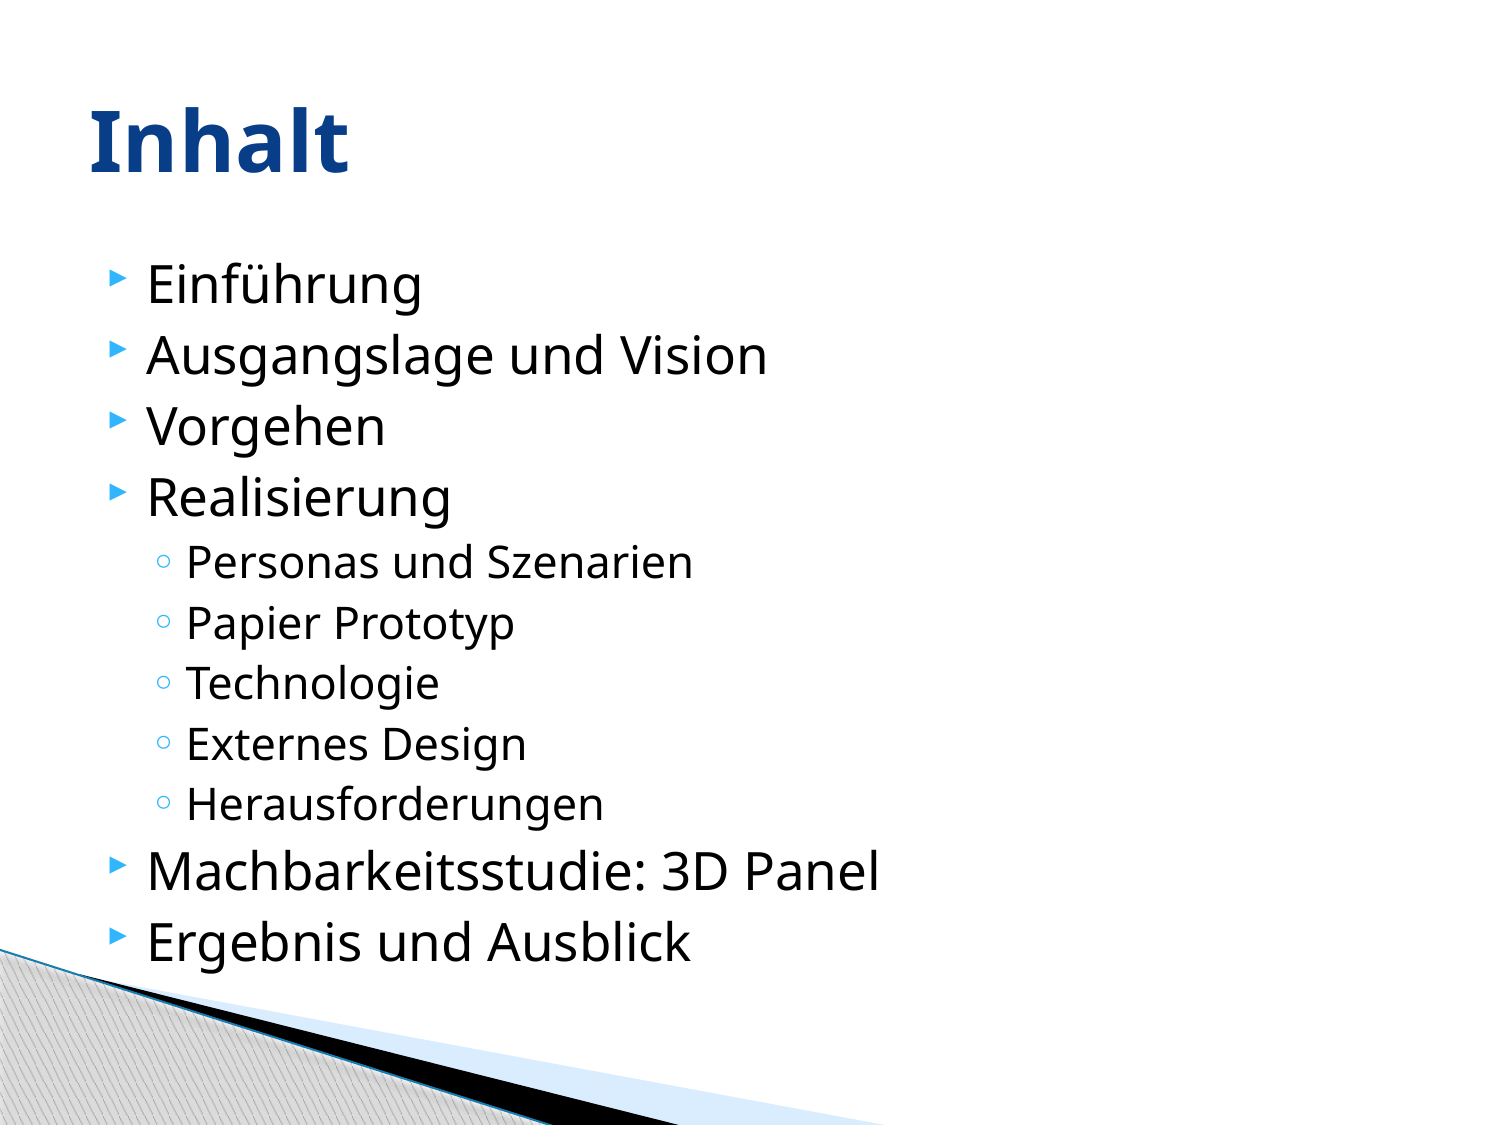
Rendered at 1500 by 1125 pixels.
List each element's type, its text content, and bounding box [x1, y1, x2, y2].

list Einführung Ausgangslage und Vision Vorgehen Realisierung Personas und Szenarien Papier Prototyp Technologie Externes Design Herausforderungen Machbarkeitsstudie: 3D Panel Ergebnis und Ausblick [75, 243, 1425, 986]
title Inhalt [75, 45, 1425, 233]
